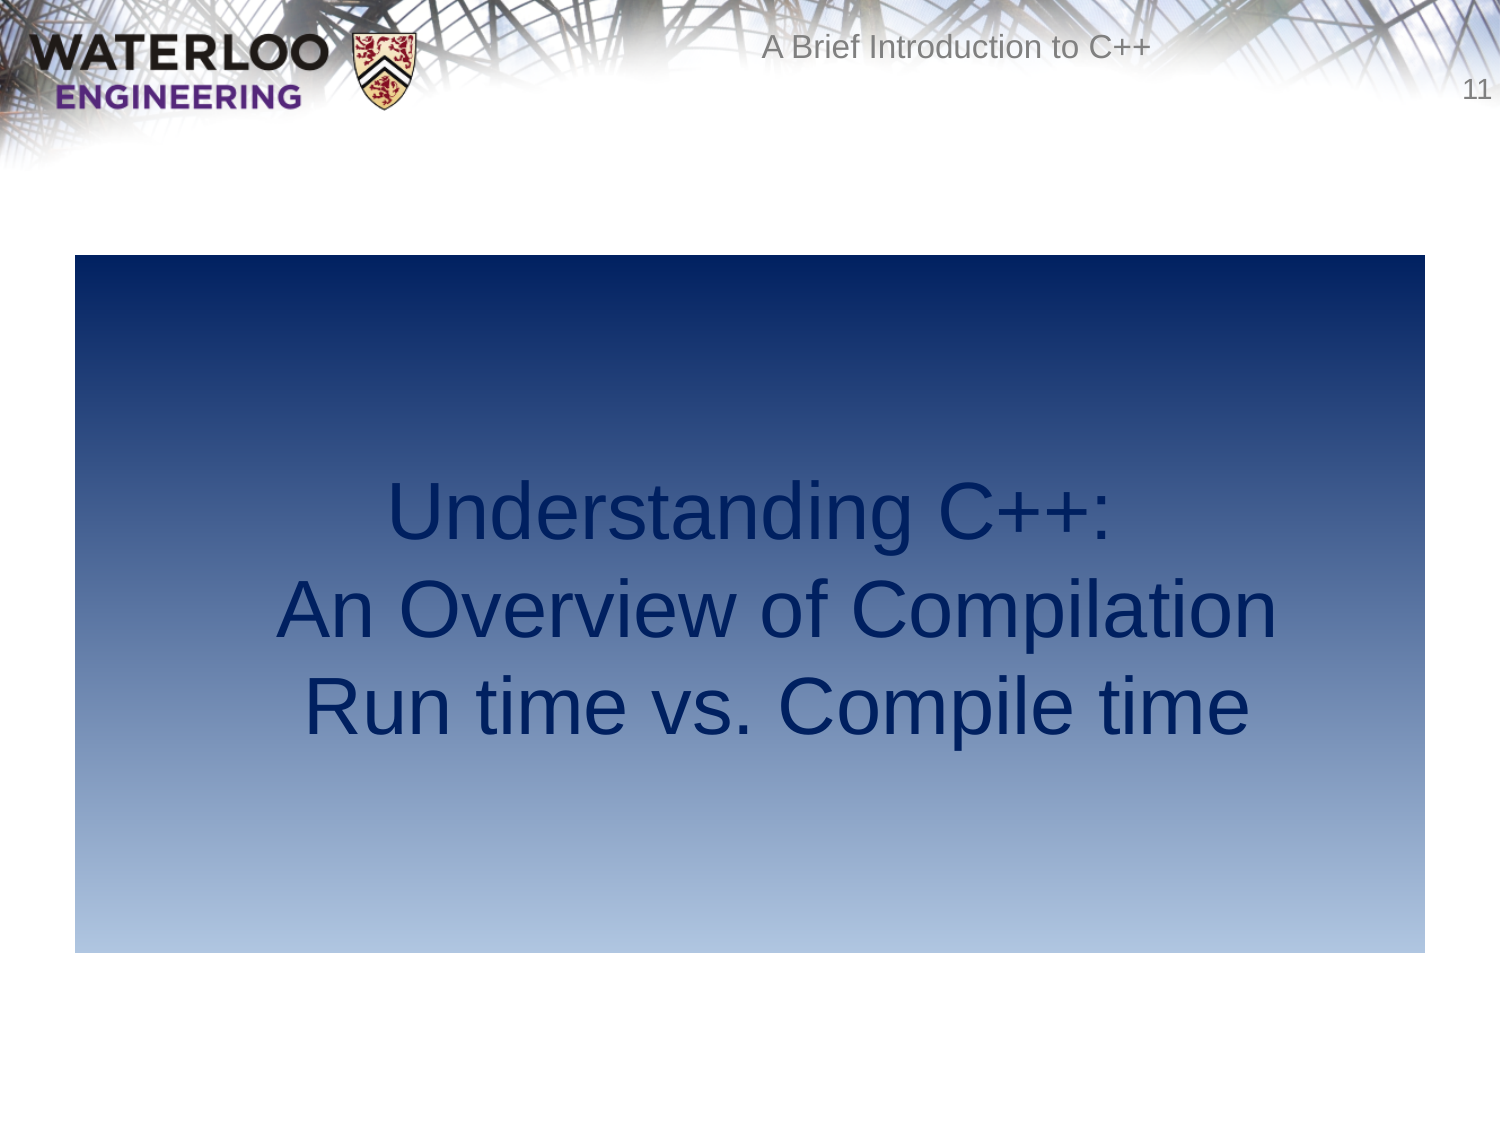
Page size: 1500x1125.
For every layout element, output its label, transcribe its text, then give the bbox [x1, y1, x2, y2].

list Understanding C++: An Overview of Compilation Run time vs. Compile time [74, 255, 1426, 953]
picture [0, 0, 1500, 1125]
